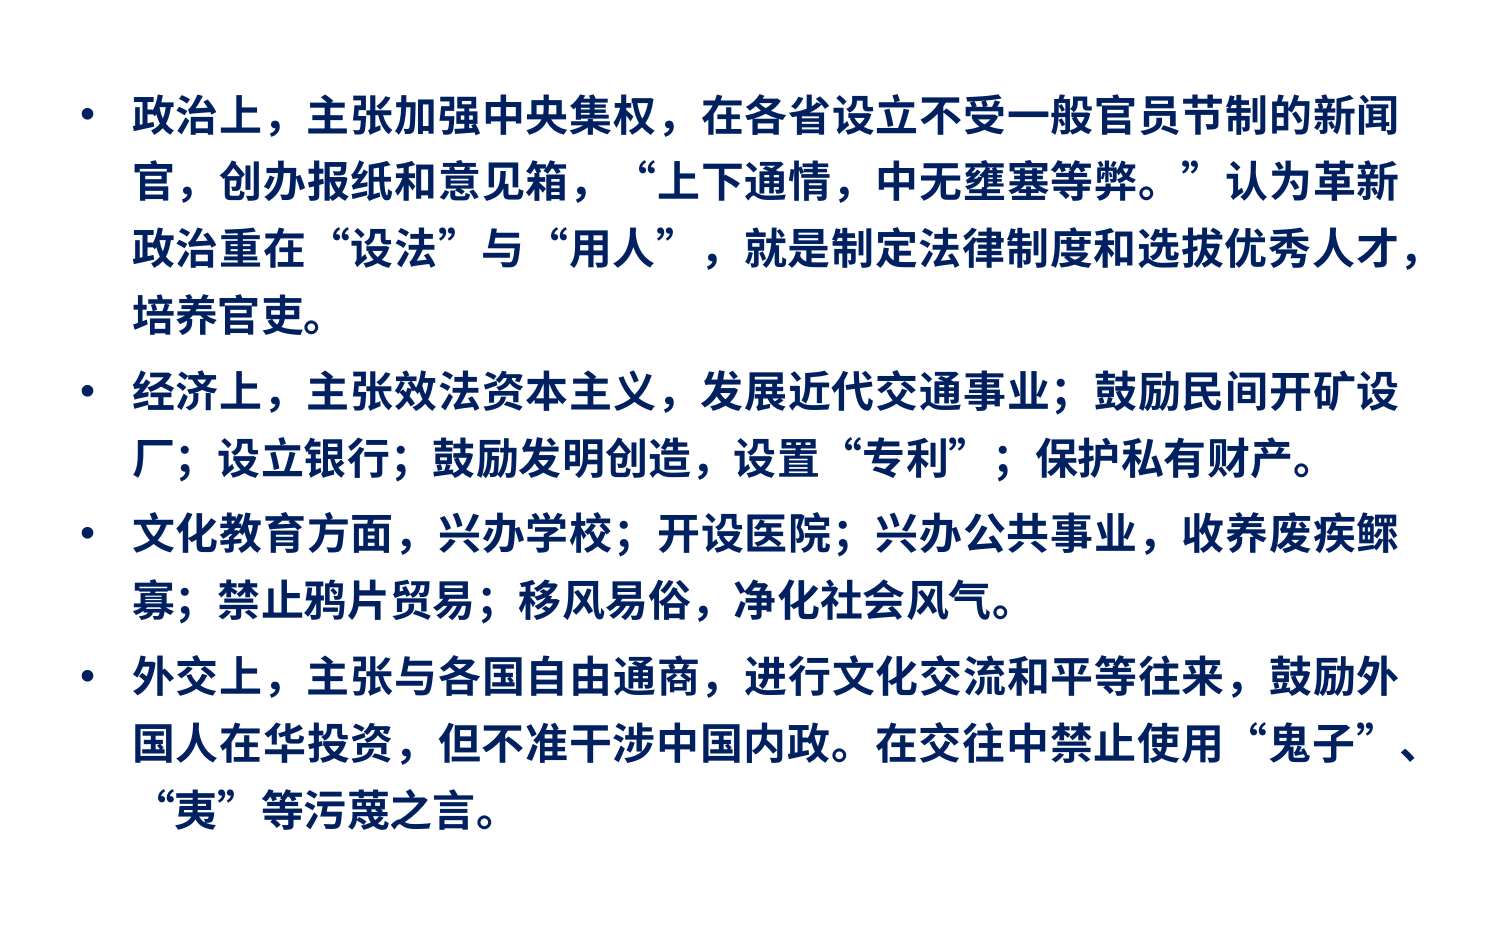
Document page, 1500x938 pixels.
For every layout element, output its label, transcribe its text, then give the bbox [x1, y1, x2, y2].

list 政治上，主张加强中央集权，在各省设立不受一般官员节制的新闻官，创办报纸和意见箱，“上下通情，中无壅塞等弊。”认为革新政治重在“设法”与“用人”，就是制定法律制度和选拔优秀人才，培养官吏。 经济上，主张效法资本主义，发展近代交通事业；鼓励民间开矿设厂；设立银行；鼓励发明创造，设置“专利”；保护私有财产。 文化教育方面，兴办学校；开设医院；兴办公共事业，收养废疾鳏寡；禁止鸦片贸易；移风易俗，净化社会风气。 外交上，主张与各国自由通商，进行文化交流和平等往来，鼓励外国人在华投资，但不准干涉中国内政。在交往中禁止使用“鬼子”、“夷”等污蔑之言。 [64, 65, 1415, 843]
